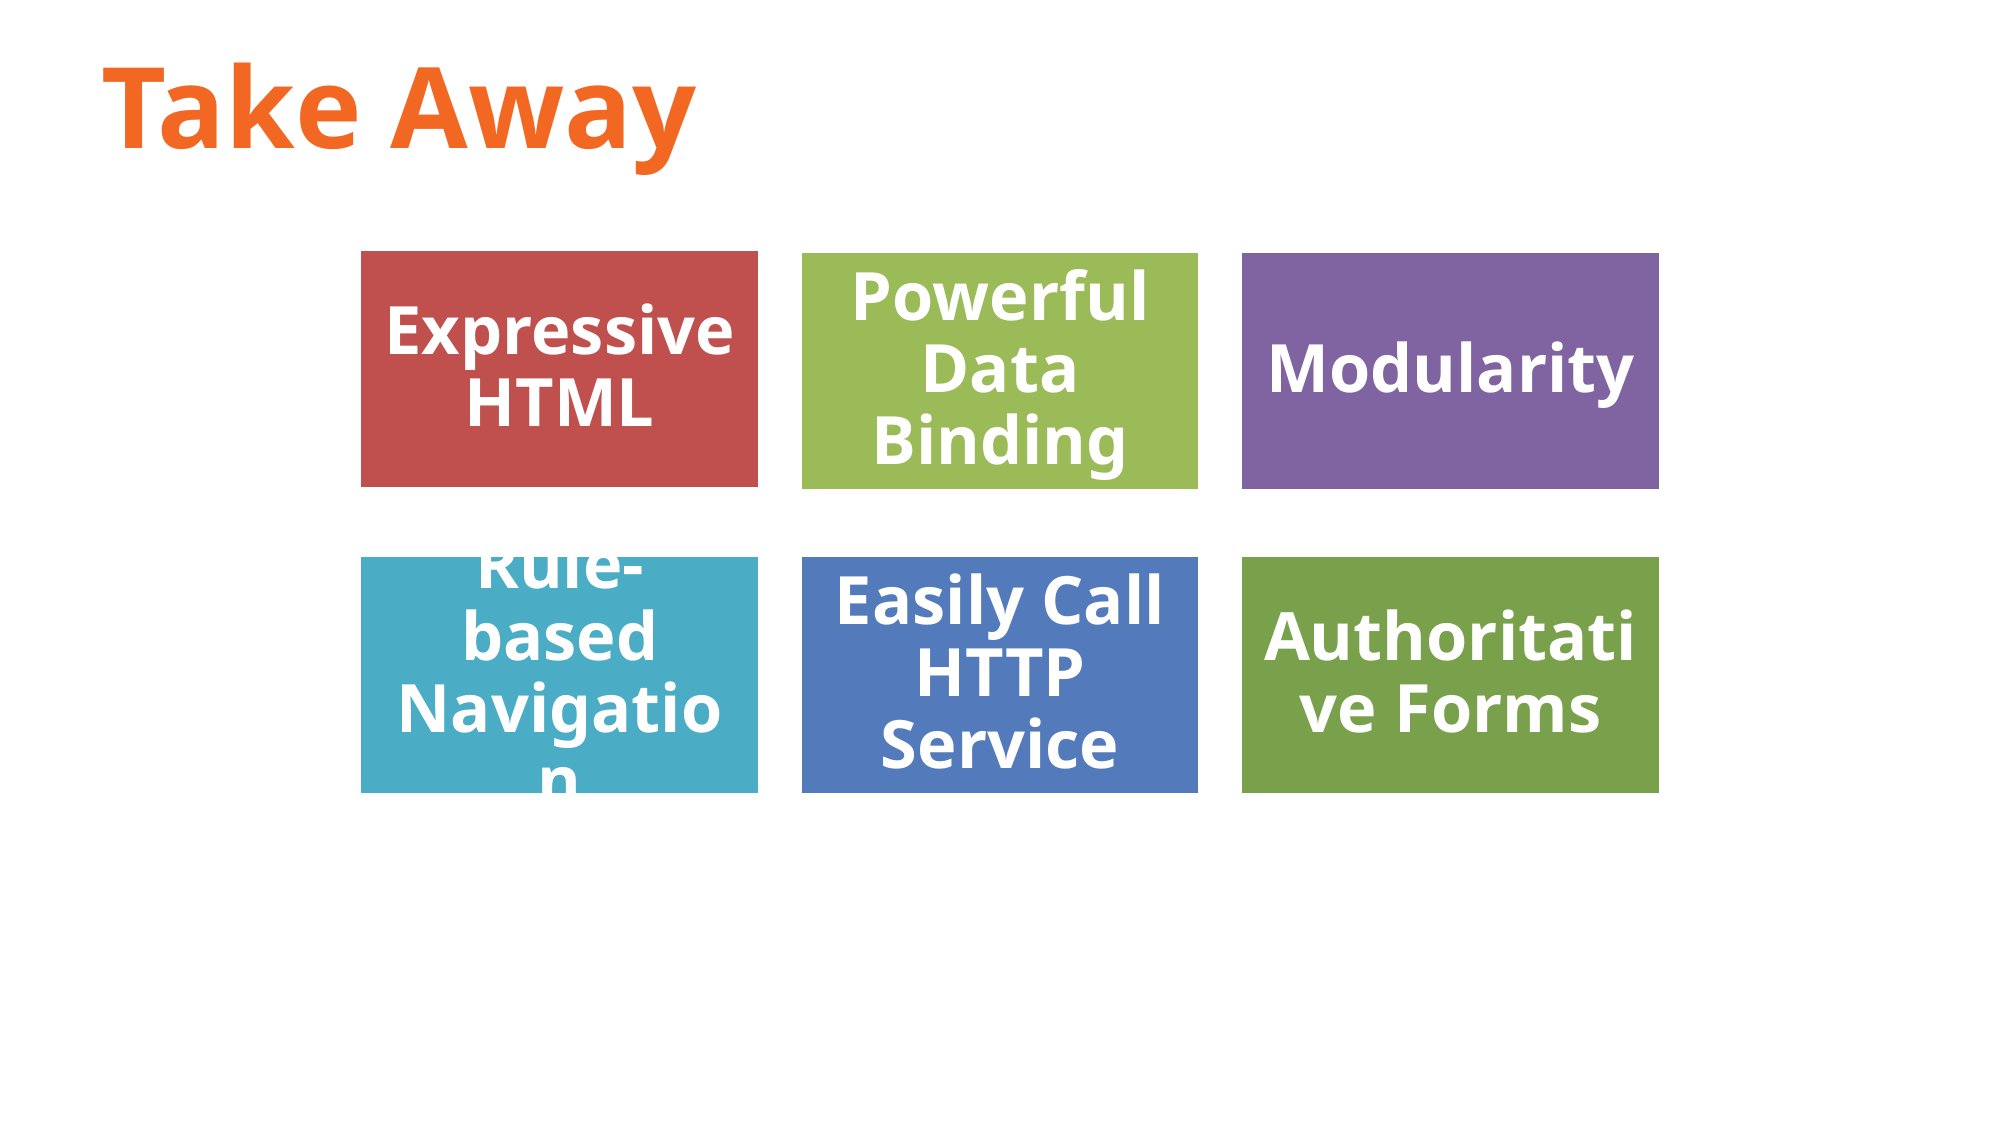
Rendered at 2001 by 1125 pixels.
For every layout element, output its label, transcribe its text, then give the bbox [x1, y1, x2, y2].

text_box Expressive HTML [357, 247, 762, 492]
text_box Easily Call HTTP Service [798, 553, 1203, 797]
text_box Modularity [1238, 249, 1663, 493]
text_box Powerful Data Binding [798, 249, 1203, 493]
text_box Authoritative Forms [1238, 553, 1663, 797]
text_box Rule-based Navigation [357, 553, 762, 797]
title Take Away [101, 30, 1903, 199]
